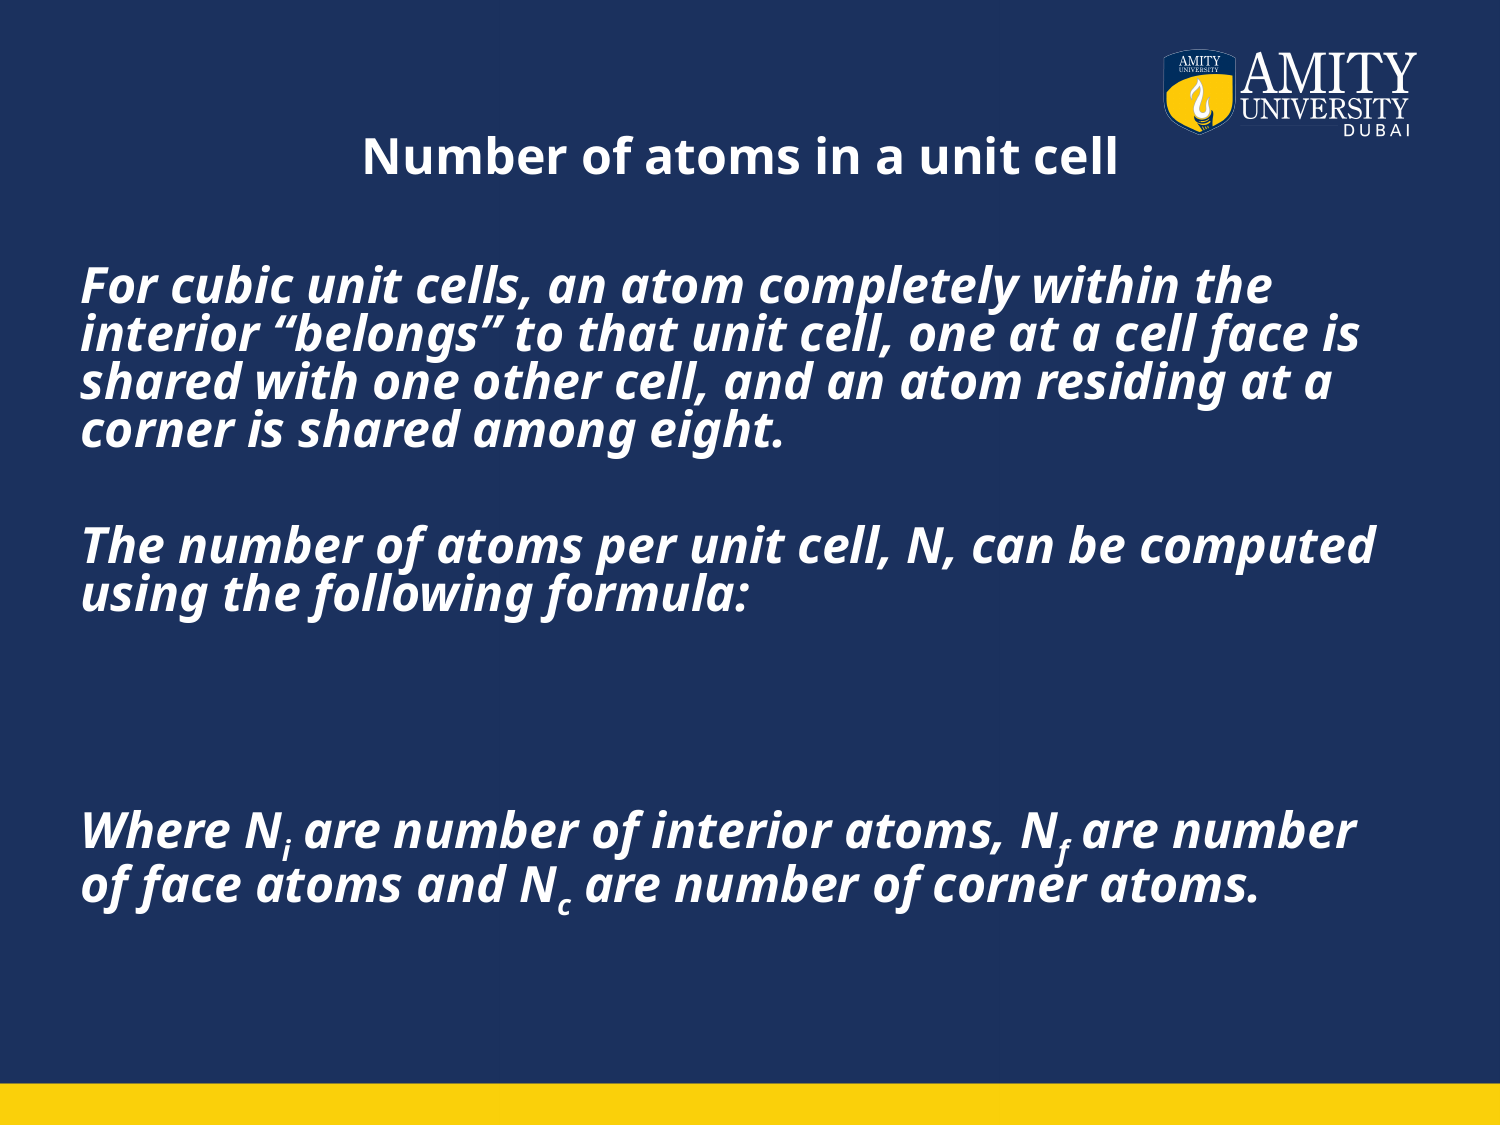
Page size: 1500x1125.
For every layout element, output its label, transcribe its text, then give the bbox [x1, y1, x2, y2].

title Number of atoms in a unit cell [65, 116, 1416, 204]
picture [0, 0, 1500, 1125]
